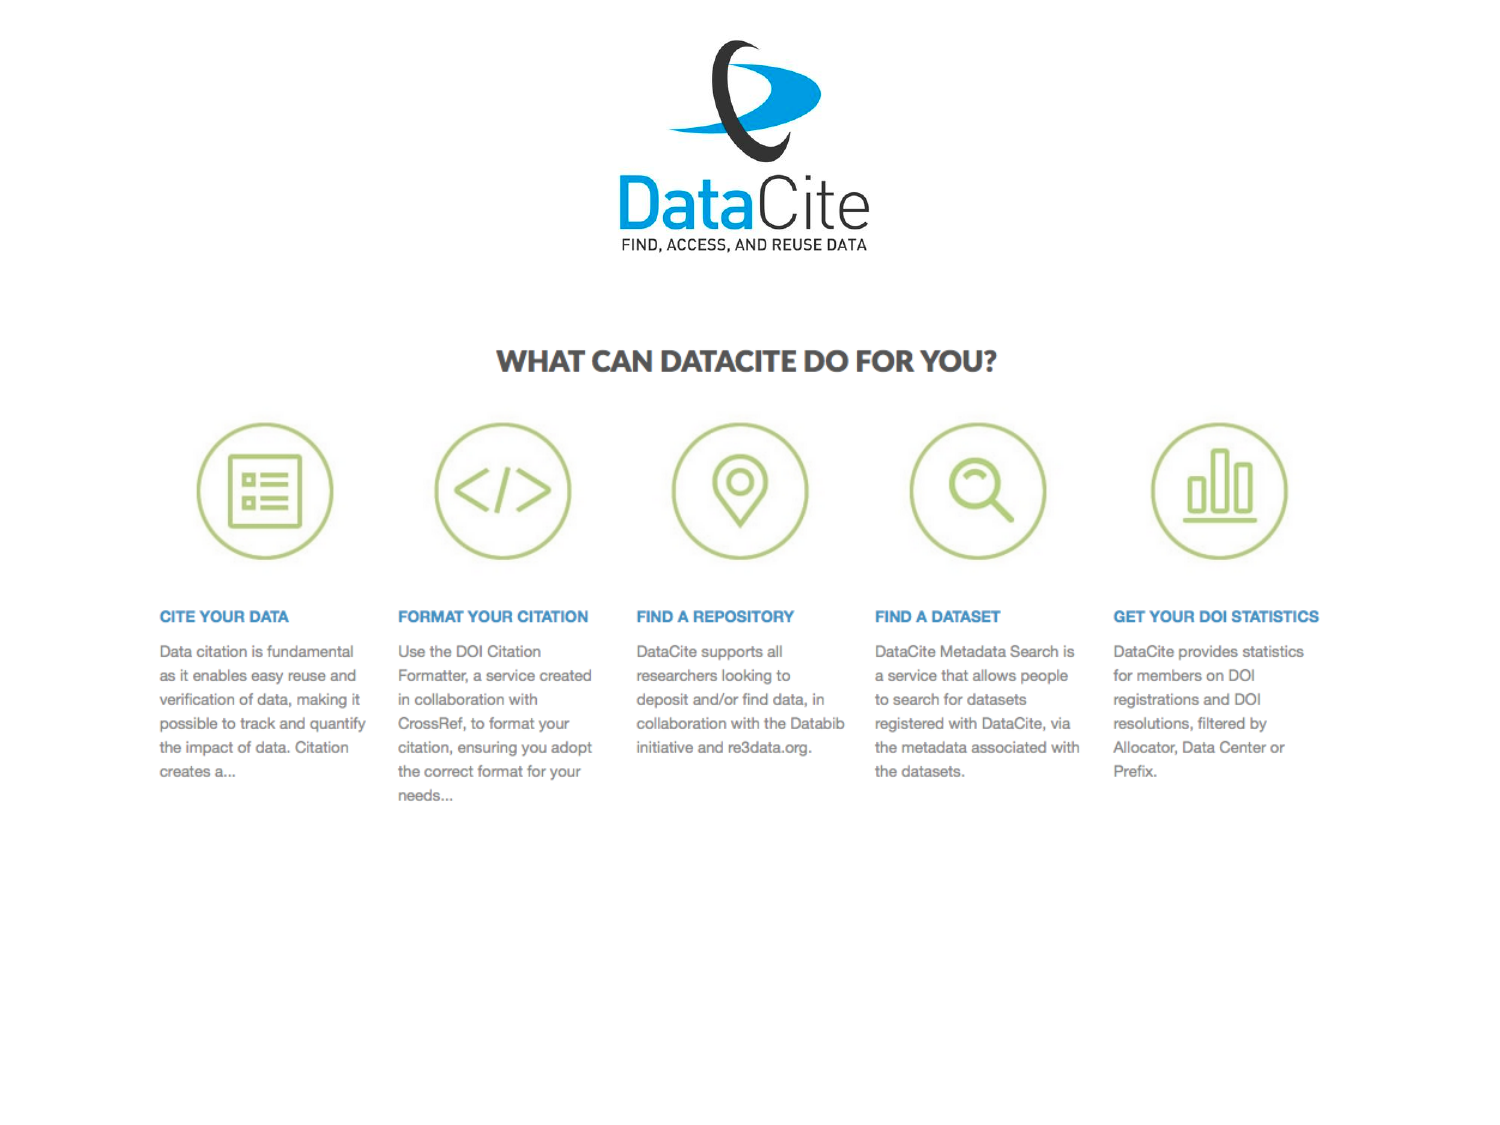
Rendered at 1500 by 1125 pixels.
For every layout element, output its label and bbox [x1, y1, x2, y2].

picture [594, 0, 893, 299]
picture [107, 330, 1376, 832]
